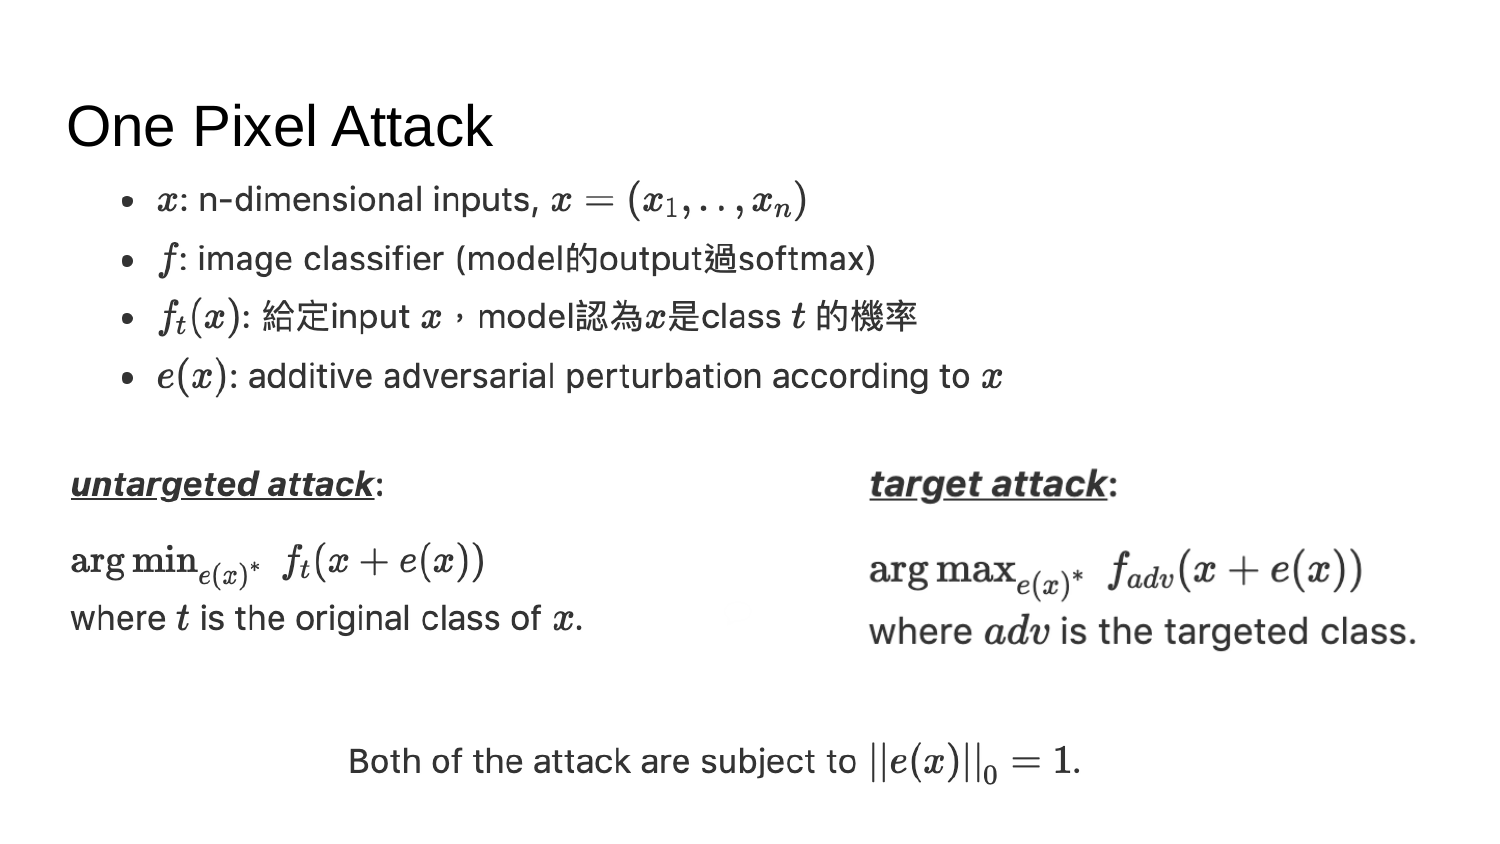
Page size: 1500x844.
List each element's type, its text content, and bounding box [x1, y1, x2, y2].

title One Pixel Attack [51, 72, 1449, 167]
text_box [57, 456, 1451, 674]
picture [75, 174, 1055, 417]
picture [335, 718, 1092, 799]
